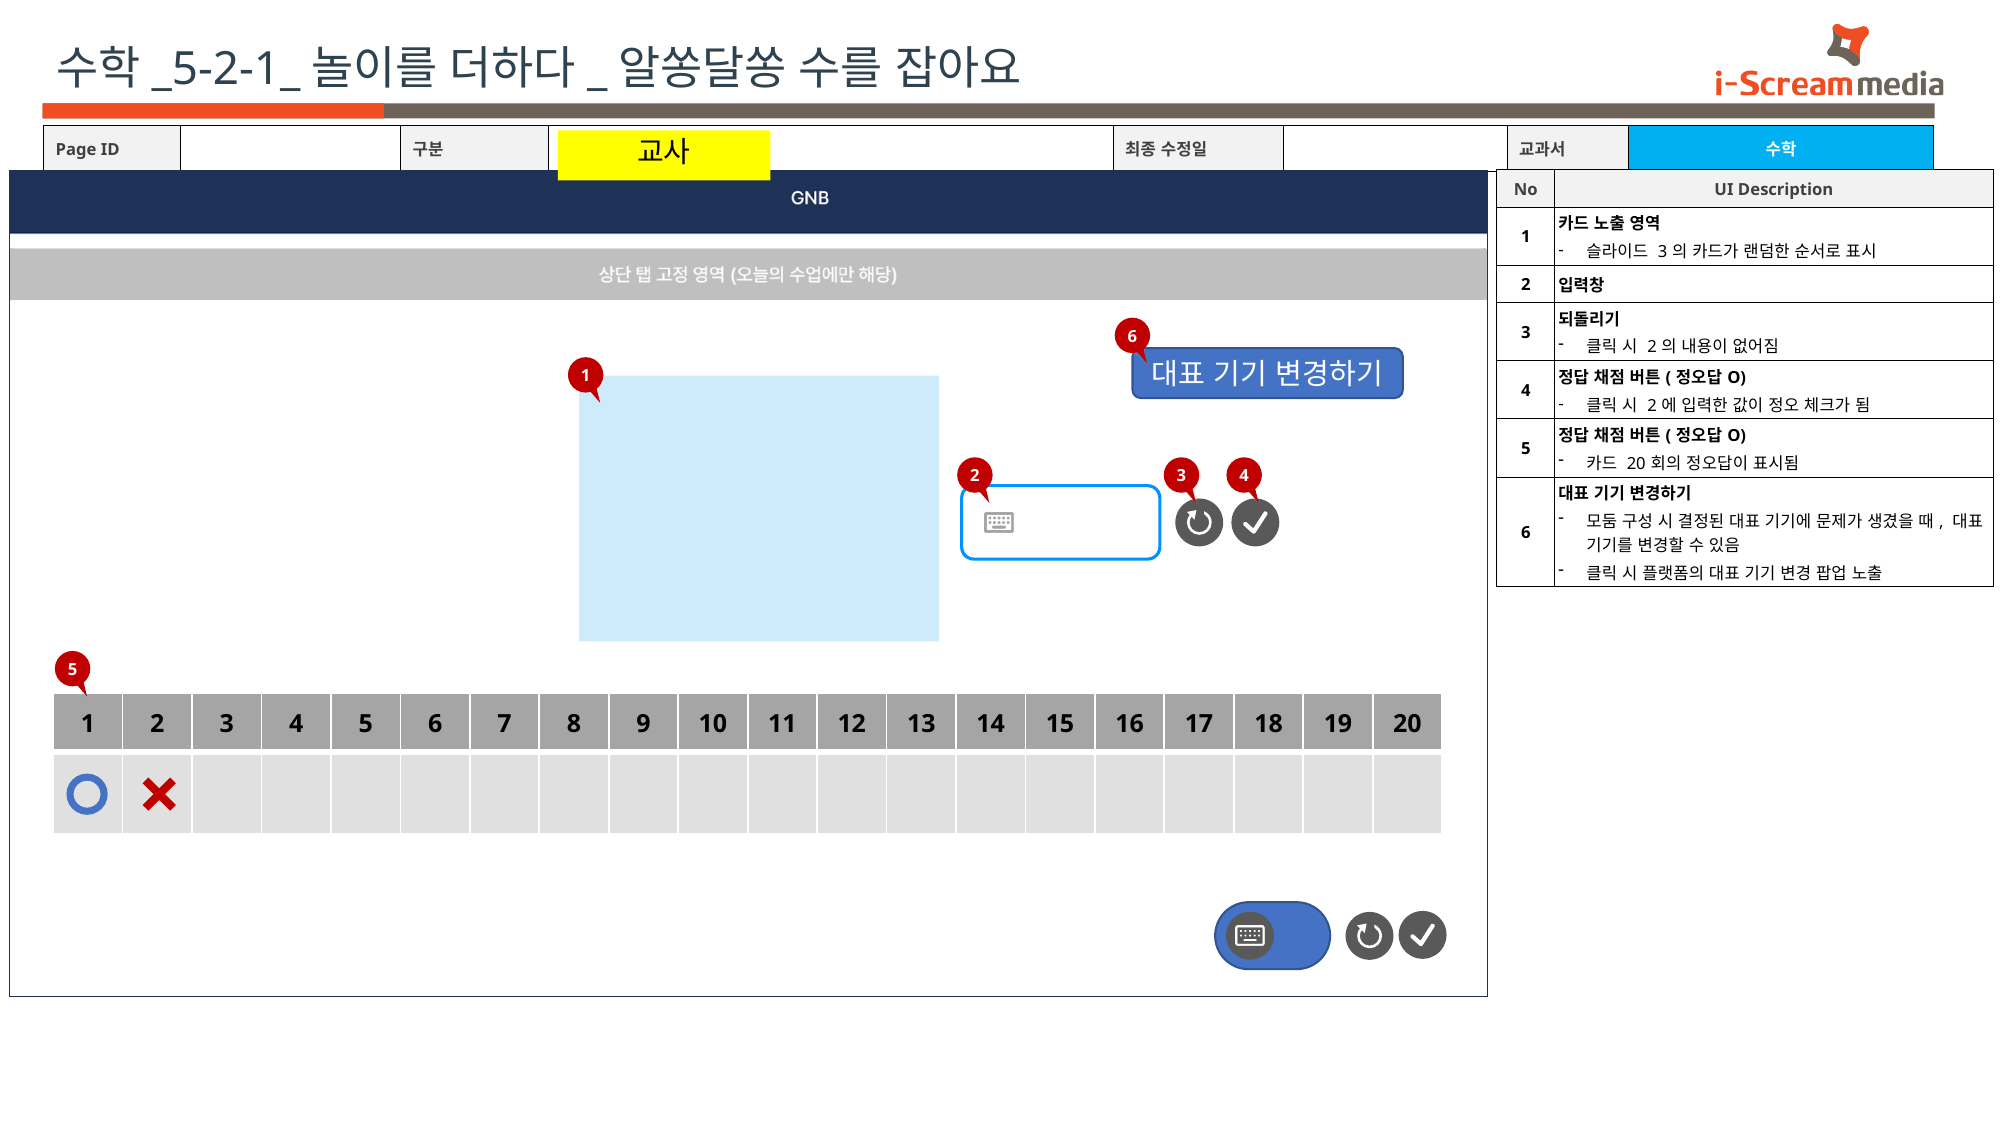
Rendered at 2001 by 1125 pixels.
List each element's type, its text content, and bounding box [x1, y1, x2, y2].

table_header No [1497, 170, 1554, 207]
table_header 7 [471, 694, 538, 749]
table_header 16 [1096, 694, 1163, 749]
table_header 13 [887, 694, 955, 749]
table_header 5 [332, 694, 400, 749]
table_cell [749, 755, 816, 833]
text_box 5 [53, 649, 92, 698]
table_cell [193, 755, 261, 833]
text_box 6 [1113, 316, 1152, 365]
table_cell [54, 755, 122, 833]
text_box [1231, 498, 1280, 547]
table_cell [123, 755, 191, 833]
table_header 1 [54, 694, 122, 749]
table_cell [1374, 755, 1441, 833]
table_header 10 [679, 694, 747, 749]
table_cell [610, 755, 677, 833]
table_header 12 [818, 694, 886, 749]
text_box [961, 485, 1160, 560]
table_cell [1026, 755, 1094, 833]
table_cell [1096, 755, 1163, 833]
table_header 19 [1304, 694, 1372, 749]
table_header 8 [540, 694, 608, 749]
table_cell 대표 기기 변경하기 모둠 구성 시 결정된 대표 기기에 문제가 생겼을 때, 대표 기기를 변경할 수 있음 클릭 시 플랫폼의 대표 기기 변경 팝업 노출 [1555, 478, 1993, 586]
text_box [578, 374, 940, 642]
picture [10, 171, 1487, 996]
table_cell [471, 755, 538, 833]
table_header 18 [1235, 694, 1302, 749]
text_box 1 [566, 356, 605, 404]
table_cell [679, 755, 747, 833]
text_box 2 [956, 456, 994, 488]
text_box [66, 773, 108, 815]
table_cell 정답 채점 버튼(정오답O) 클릭 시 2에 입력한 값이 정오 체크가 됨 [1555, 361, 1993, 418]
table_cell 3 [1497, 303, 1554, 360]
table_cell [887, 755, 955, 833]
table_cell 되돌리기 클릭 시 2의 내용이 없어짐 [1555, 303, 1993, 360]
table_cell [401, 755, 469, 833]
table_header 20 [1374, 694, 1441, 749]
table_cell [262, 755, 330, 833]
table_header UI Description [1555, 170, 1993, 207]
text_box 교사 [557, 130, 771, 181]
table_header 9 [610, 694, 677, 749]
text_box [1345, 911, 1394, 960]
table_cell 입력창 [1555, 266, 1993, 302]
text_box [1175, 498, 1224, 547]
text_box 4 [1225, 456, 1263, 498]
table_cell 5 [1497, 419, 1554, 477]
text_box 3 [1162, 456, 1201, 498]
table_cell 2 [1497, 266, 1554, 302]
table_cell 1 [1497, 208, 1554, 265]
table_cell [818, 755, 886, 833]
table_cell [1304, 755, 1372, 833]
table_cell 6 [1497, 478, 1554, 586]
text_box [1398, 910, 1447, 959]
table_header 4 [262, 694, 330, 749]
table_header 2 [123, 694, 191, 749]
text_box 대표 기기 변경하기 [1131, 347, 1404, 400]
table_header 11 [749, 694, 816, 749]
table_cell [1165, 755, 1233, 833]
text_box [142, 777, 176, 811]
table_header 14 [957, 694, 1025, 749]
table_cell 정답 채점 버튼(정오답O) 카드 20회의 정오답이 표시됨 [1555, 419, 1993, 477]
table_cell [1235, 755, 1302, 833]
table_cell [540, 755, 608, 833]
table_header 3 [193, 694, 261, 749]
table_cell 4 [1497, 361, 1554, 418]
table_header 15 [1026, 694, 1094, 749]
table_header 6 [401, 694, 469, 749]
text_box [1226, 911, 1274, 960]
table_cell [957, 755, 1025, 833]
table_cell 카드 노출 영역 슬라이드 3의 카드가 랜덤한 순서로 표시 [1555, 208, 1993, 265]
text_box [1214, 901, 1332, 971]
table_header 17 [1165, 694, 1233, 749]
title 수학_5-2-1_놀이를 더하다_알쏭달쏭 수를 잡아요 [41, 44, 1683, 95]
table_cell [332, 755, 400, 833]
picture [1715, 23, 1944, 96]
